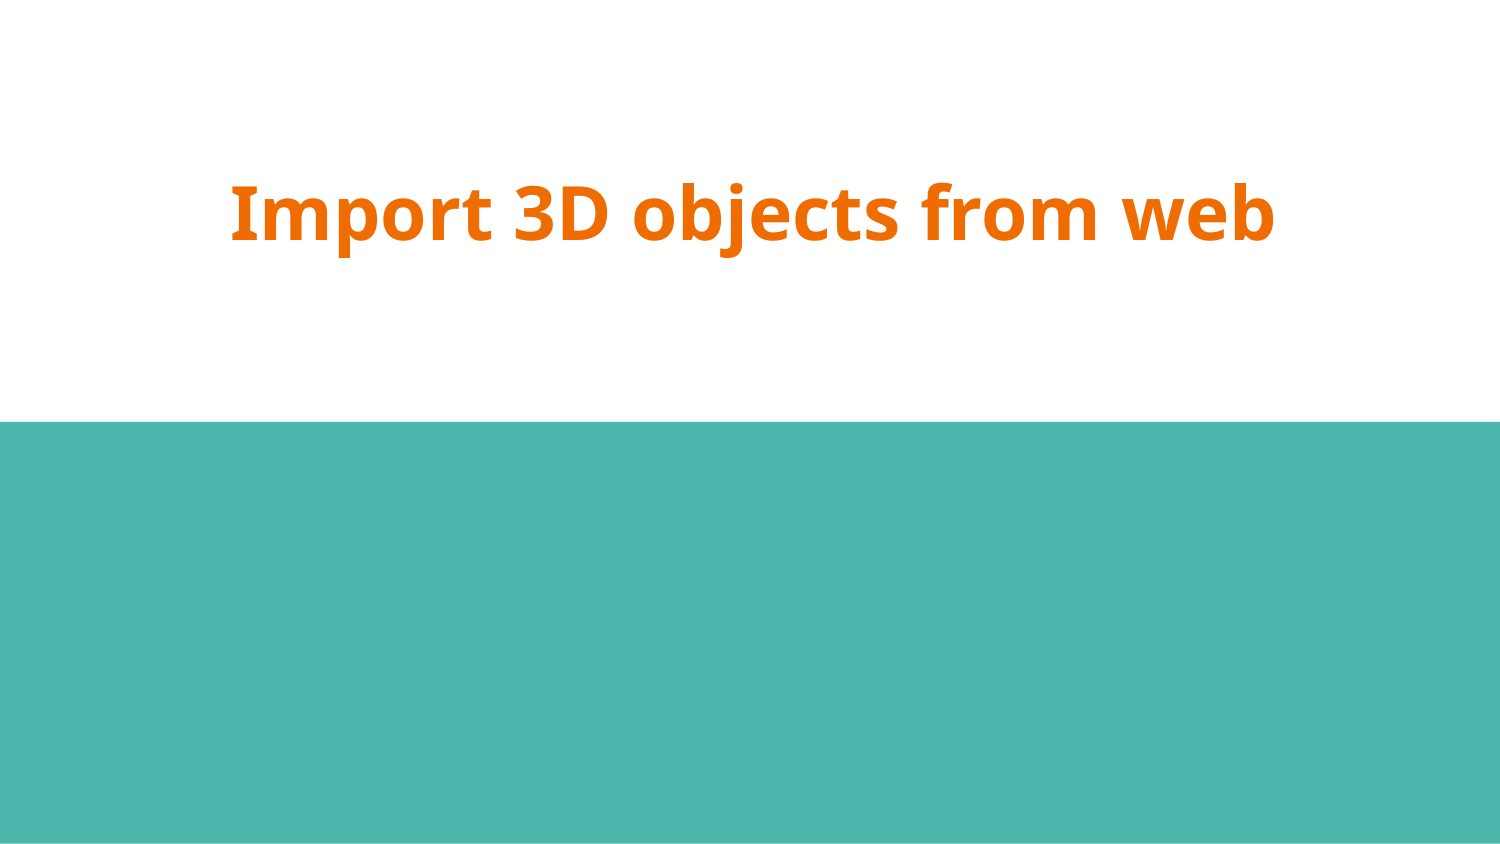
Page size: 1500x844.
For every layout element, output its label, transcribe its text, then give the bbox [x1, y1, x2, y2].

title Import 3D objects from web [51, 133, 1458, 289]
